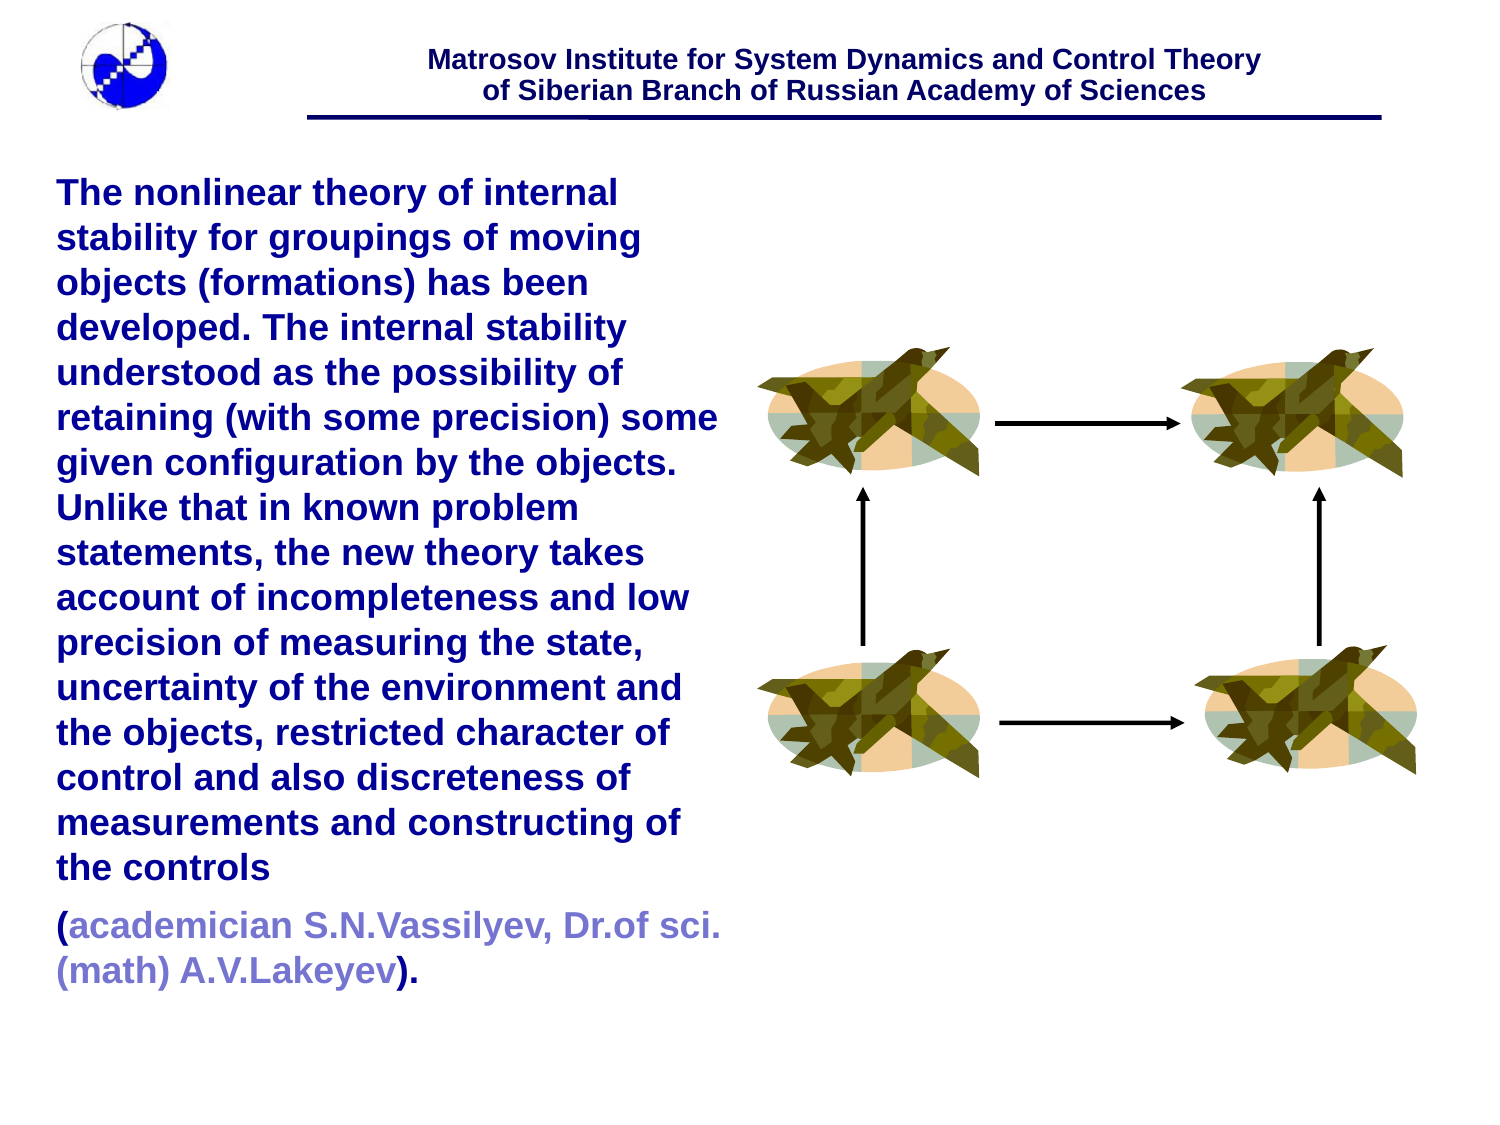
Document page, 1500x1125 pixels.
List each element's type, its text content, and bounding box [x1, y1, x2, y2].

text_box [756, 343, 1420, 782]
picture [80, 22, 172, 111]
text_box The nonlinear theory of internal stability for groupings of moving objects (formations) has been developed. The internal stability understood as the possibility of retaining (with some precision) some given configuration by the objects. Unlike that in known problem statements, the new theory takes account of incompleteness and low precision of measuring the state, uncertainty of the environment and the objects, restricted character of control and also discreteness of measurements and constructing of the controls (academician S.N.Vassilyev, Dr.of sci. (math) A.V.Lakeyev). [41, 160, 750, 999]
